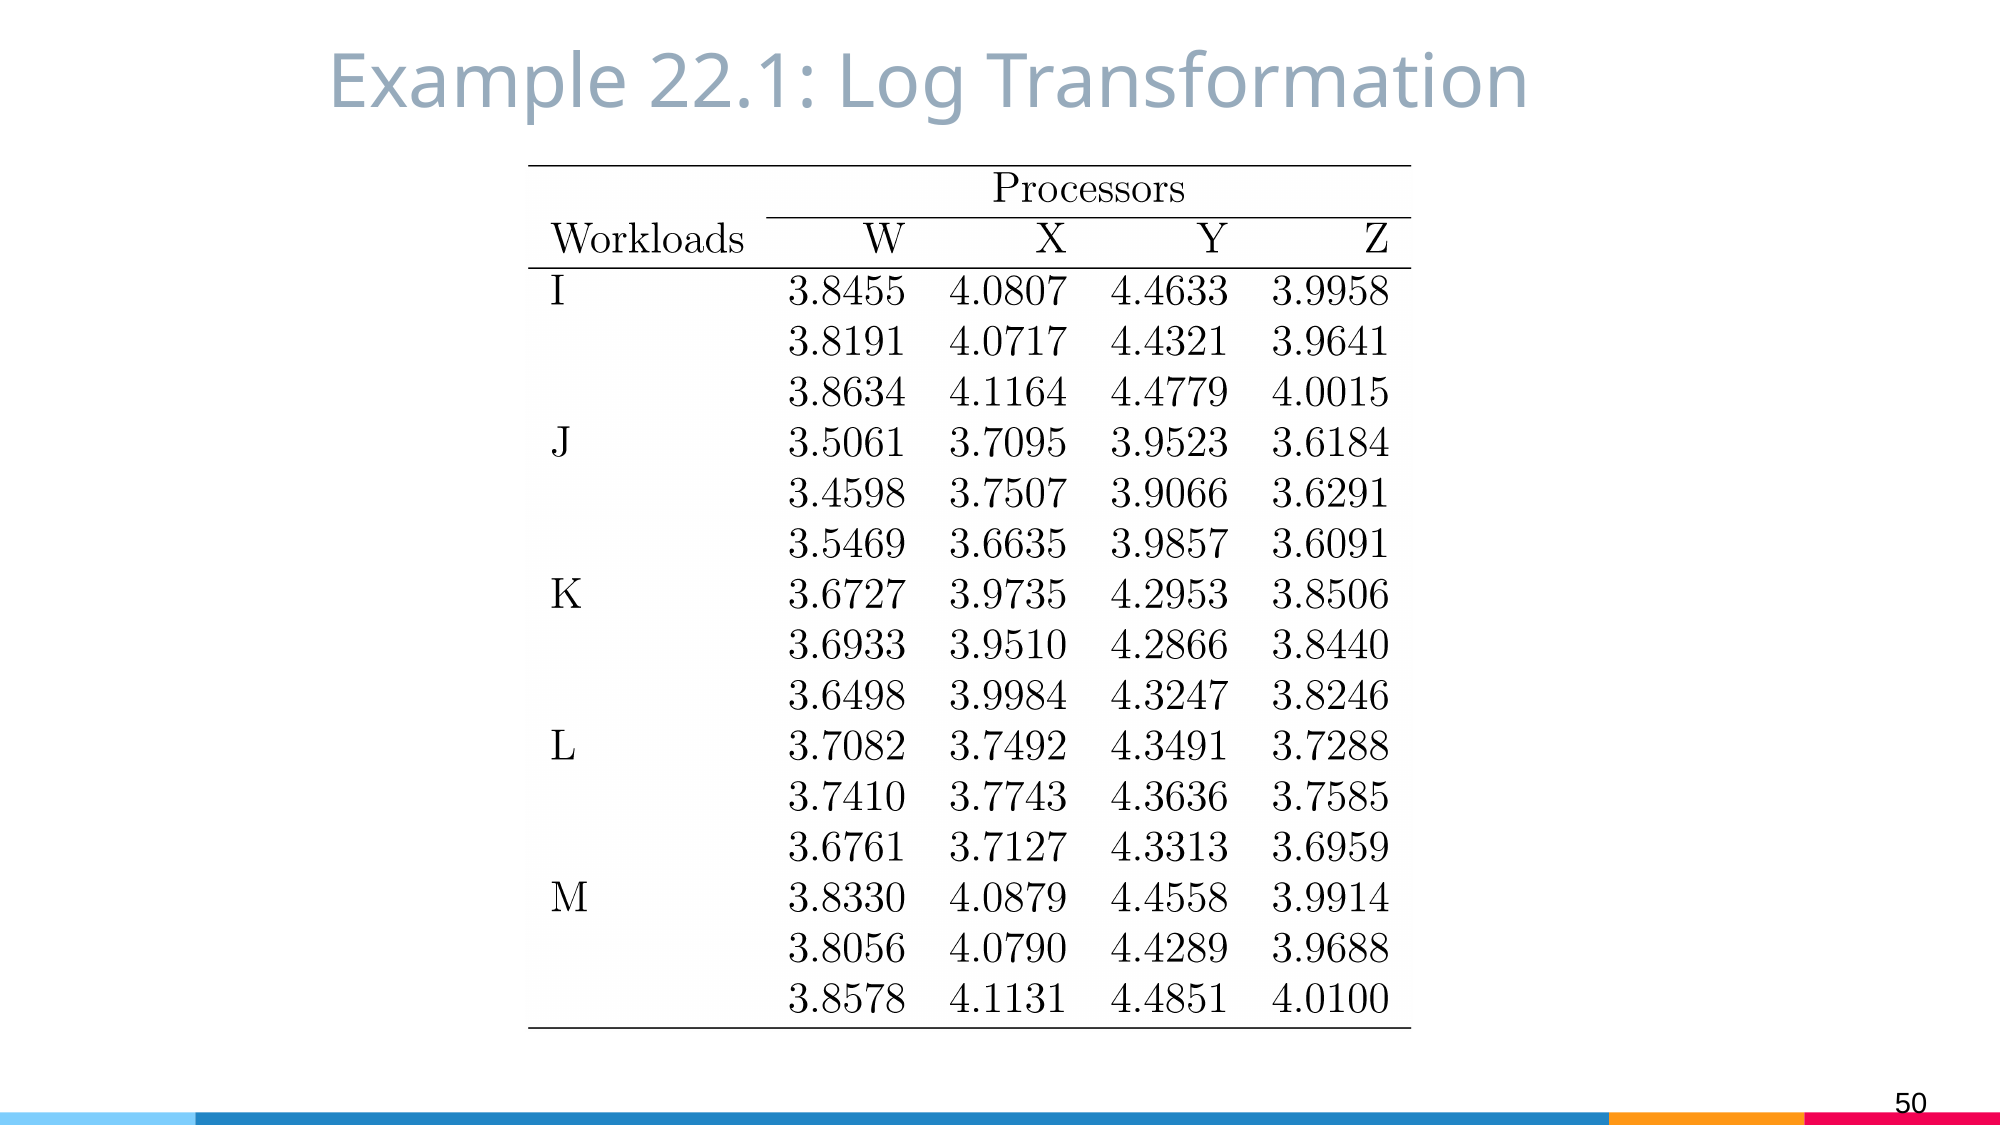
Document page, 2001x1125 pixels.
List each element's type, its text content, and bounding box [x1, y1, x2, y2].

title Example 22.1: Log Transformation [312, 0, 1675, 138]
picture [524, 162, 1413, 1033]
